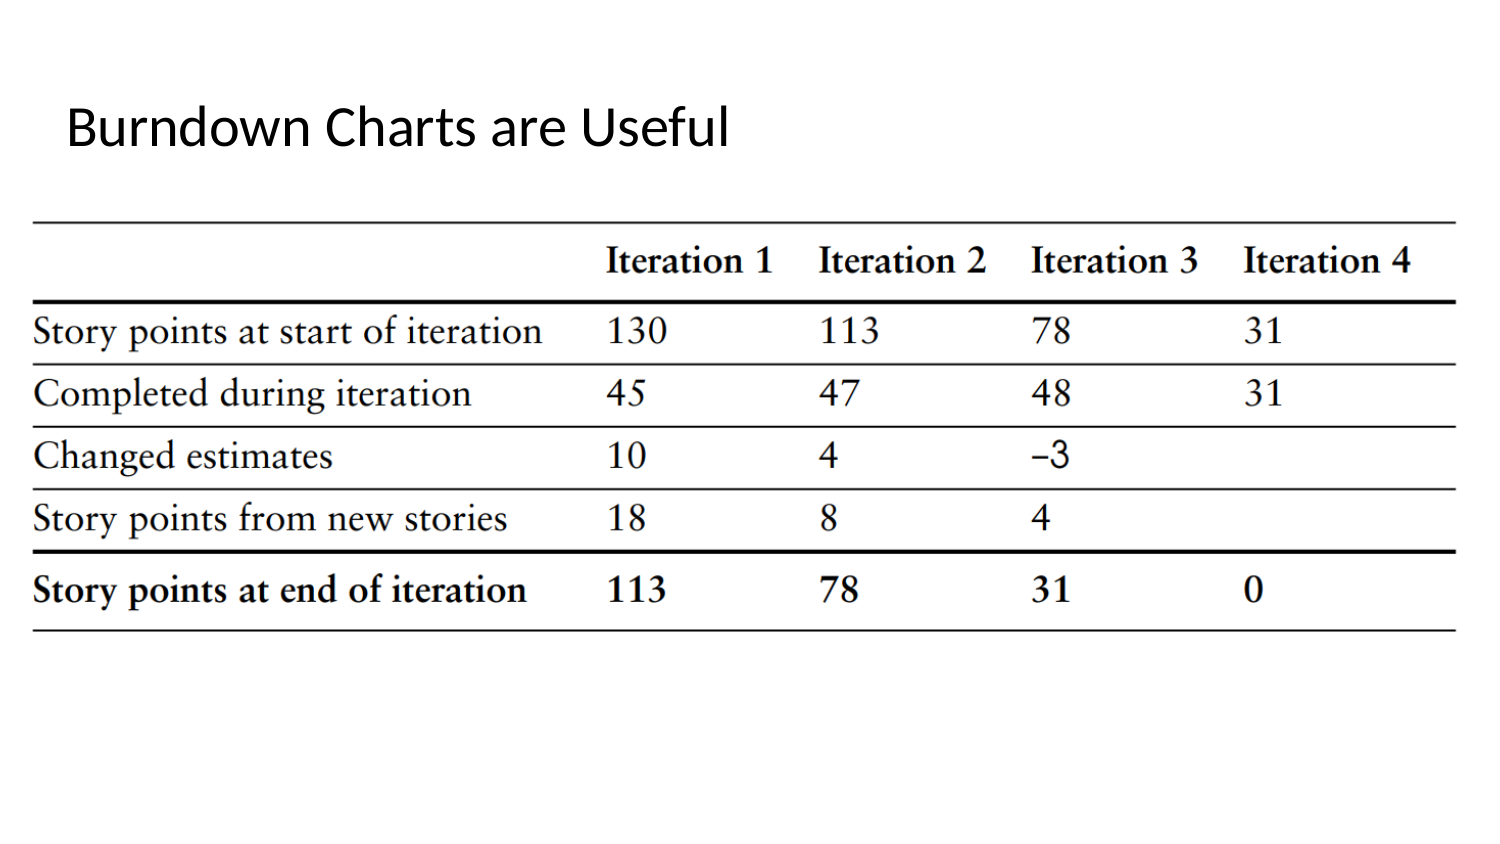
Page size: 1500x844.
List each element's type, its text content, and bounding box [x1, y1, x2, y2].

title Burndown Charts are Useful [51, 72, 1449, 200]
picture [24, 202, 1476, 651]
